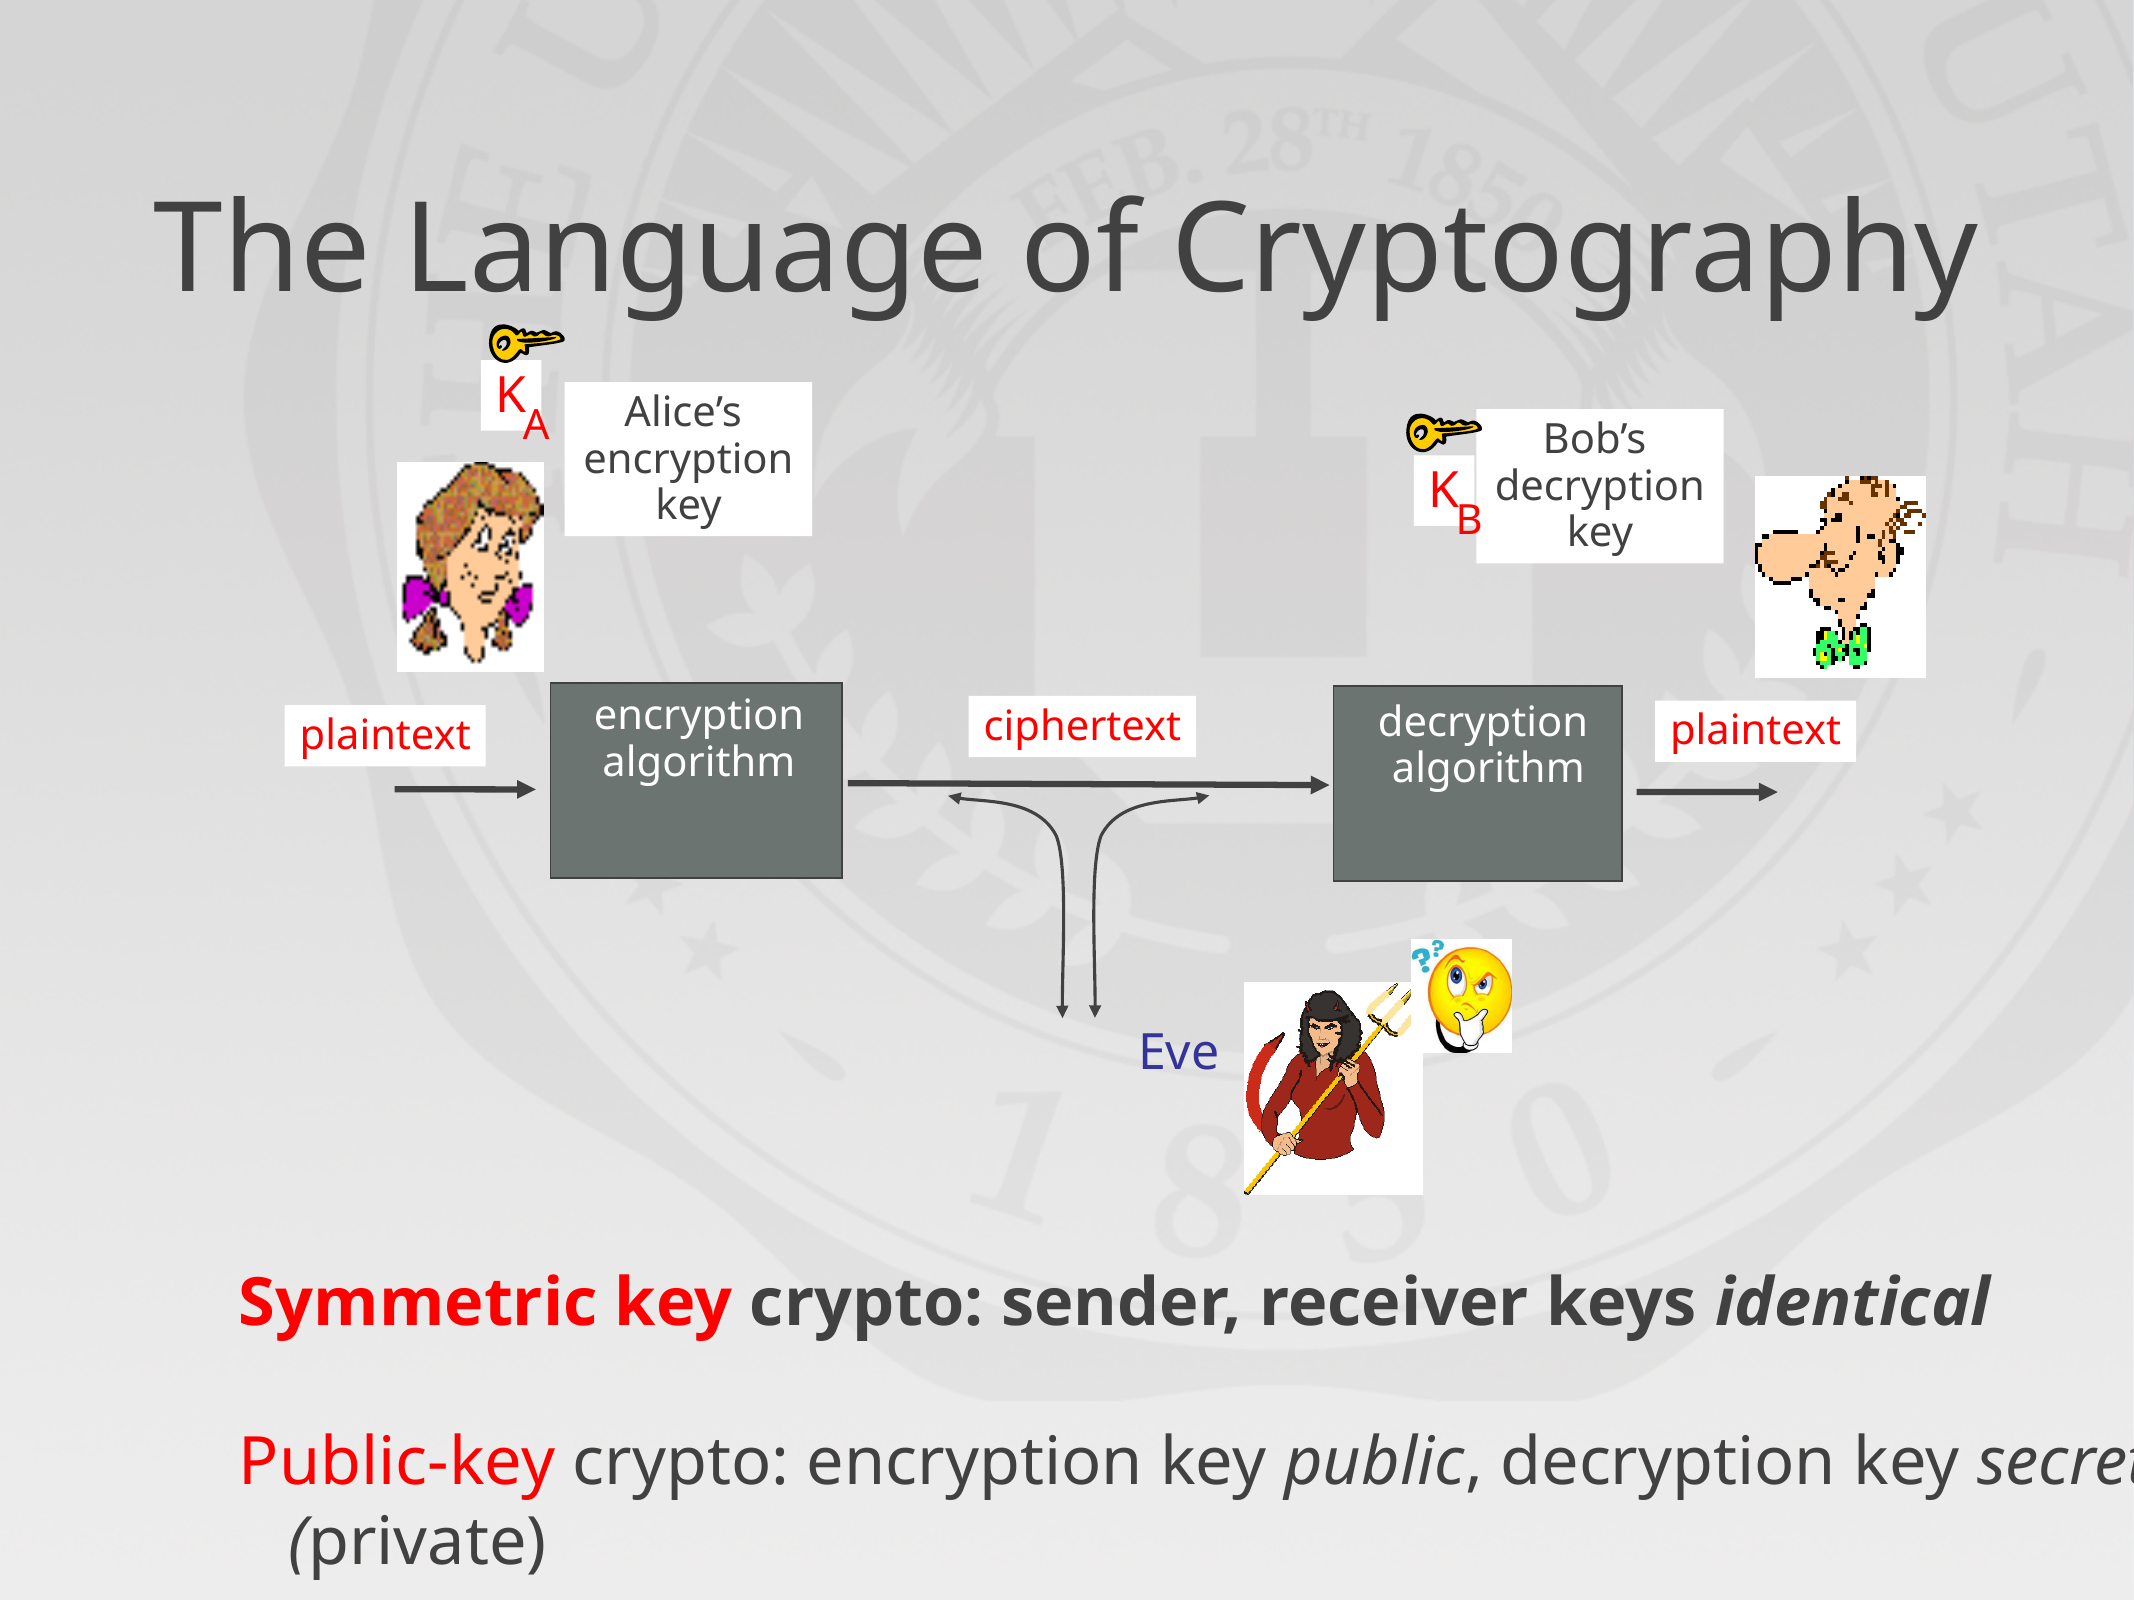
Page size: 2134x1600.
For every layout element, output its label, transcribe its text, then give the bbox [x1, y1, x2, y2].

text_box Eve [1123, 1019, 1235, 1089]
title The Language of Cryptography [58, 41, 2075, 442]
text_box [480, 360, 567, 460]
text_box Symmetric key crypto: sender, receiver keys identical Public-key crypto: encryption key public, decryption key secret (private) [224, 1250, 2134, 1600]
picture [0, 0, 2134, 1600]
text_box Bob’s decryption key [1476, 409, 1724, 462]
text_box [1413, 455, 1498, 556]
text_box Alice’s encryption key [564, 382, 813, 462]
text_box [254, 462, 1926, 1019]
